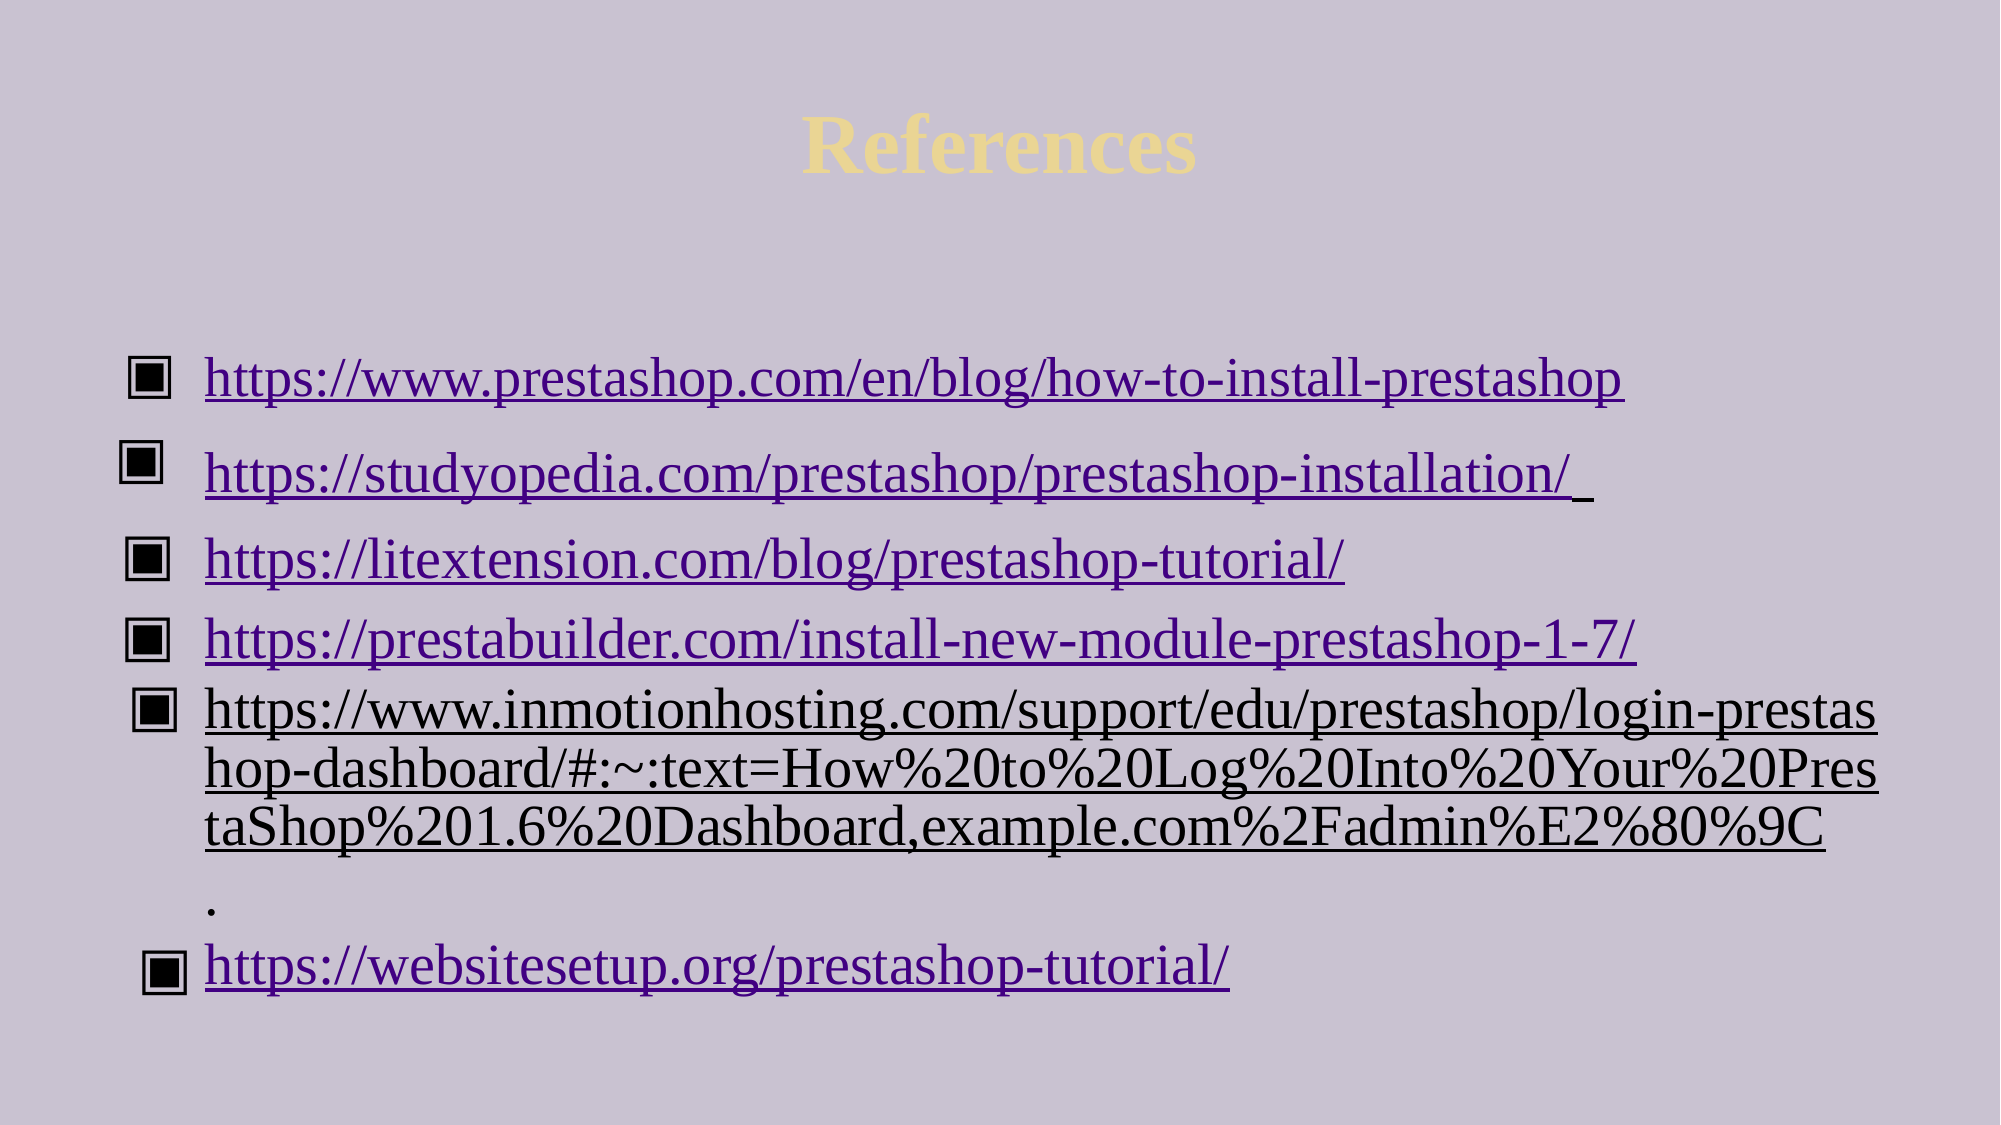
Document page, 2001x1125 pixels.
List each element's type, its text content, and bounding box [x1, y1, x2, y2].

title References [99, 45, 1900, 233]
list https://www.prestashop.com/en/blog/how-to-install-prestashop https://studyopedia.com/prestashop/prestashop-installation/ https://litextension.com/blog/prestashop-tutorial/ https://prestabuilder.com/install-new-module-prestashop-1-7/ https://www.inmotionhosting.com/support/edu/prestashop/login-prestashop-dashboard/#:~:text=How%20to%20Log%20Into%20Your%20PrestaShop%201.6%20Dashboard,example.com%2Fadmin%E2%80%9C. https://websitesetup.org/prestashop-tutorial/ [99, 262, 1900, 1035]
